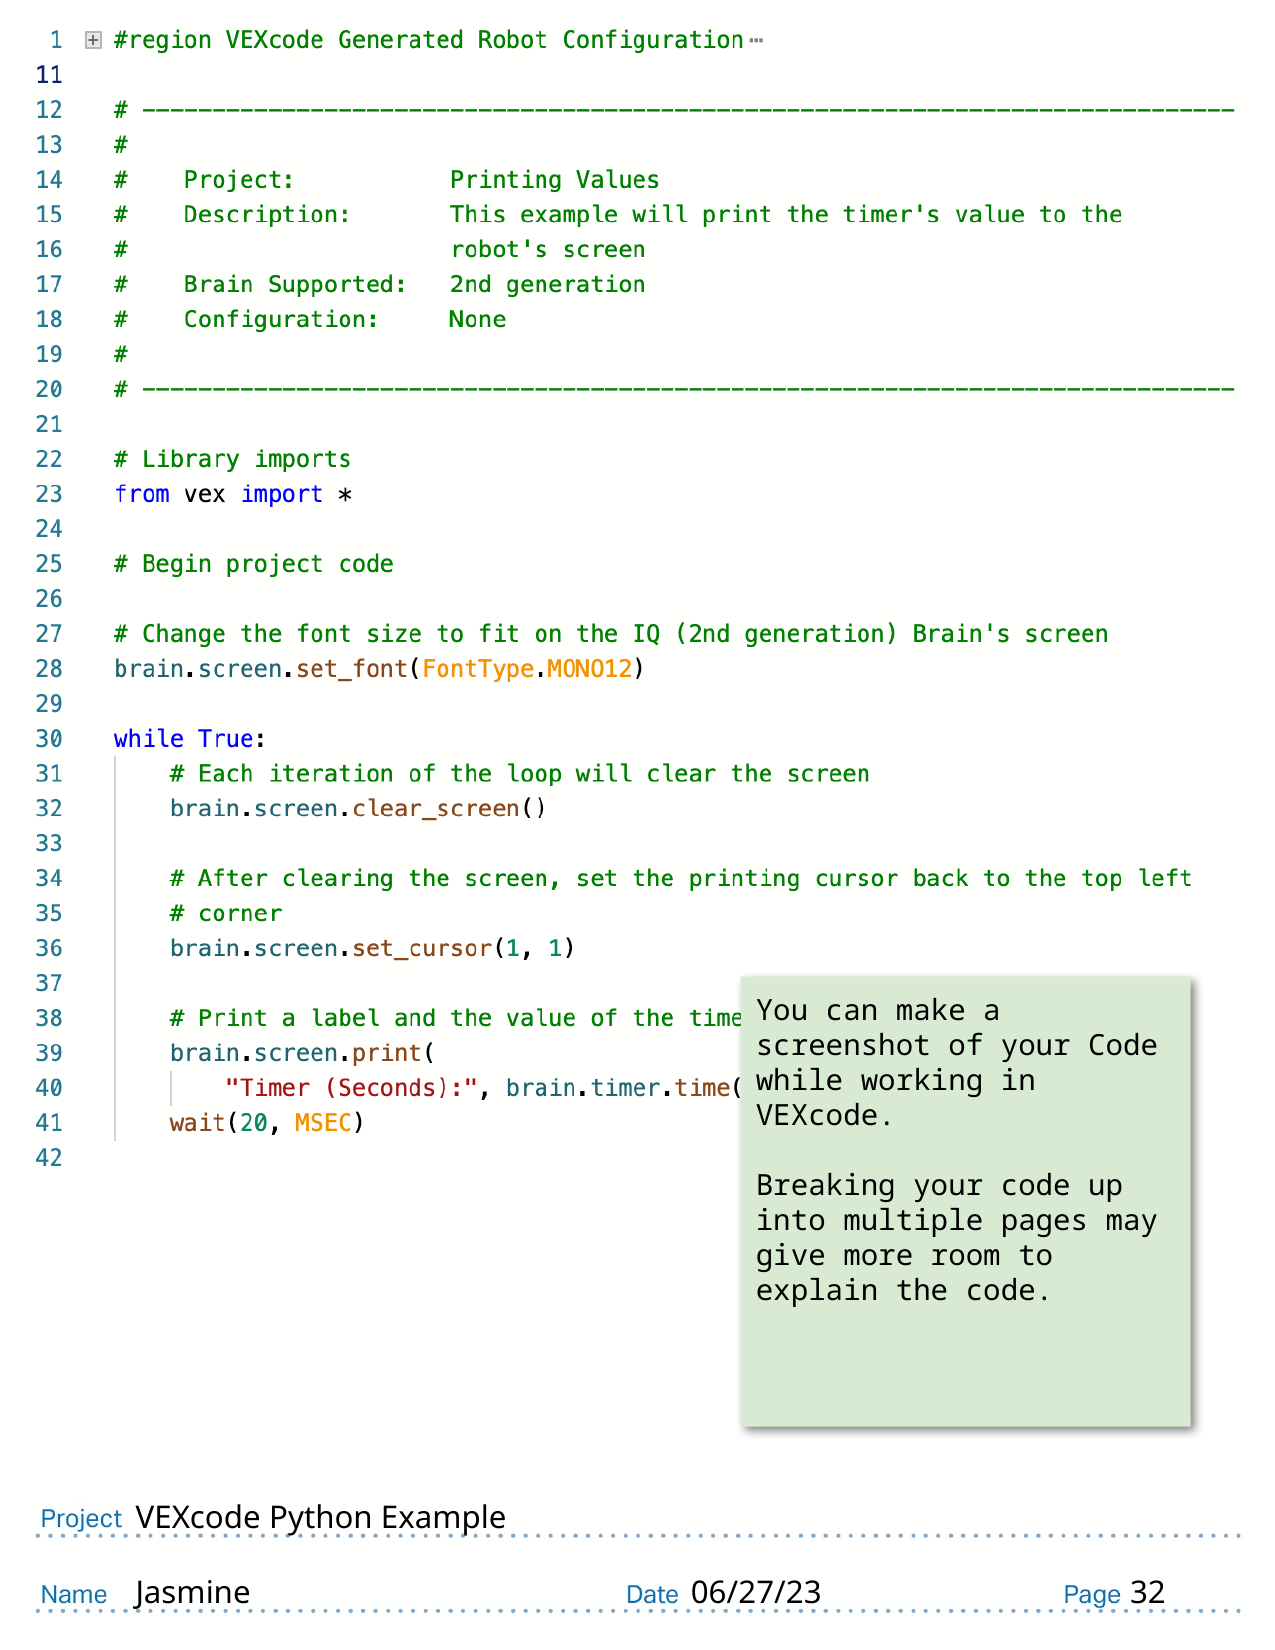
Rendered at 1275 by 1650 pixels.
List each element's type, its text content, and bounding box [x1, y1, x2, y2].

subtitle 06/27/23 [690, 1571, 1052, 1608]
picture [0, 0, 1275, 1650]
subtitle 32 [1130, 1571, 1242, 1608]
text_box You can make a screenshot of your Code while working in VEXcode. Breaking your code up into multiple pages may give more room to explain the code. [740, 1185, 1191, 1427]
title VEXcode Python Example [135, 1496, 1236, 1532]
subtitle Jasmine [135, 1571, 662, 1608]
